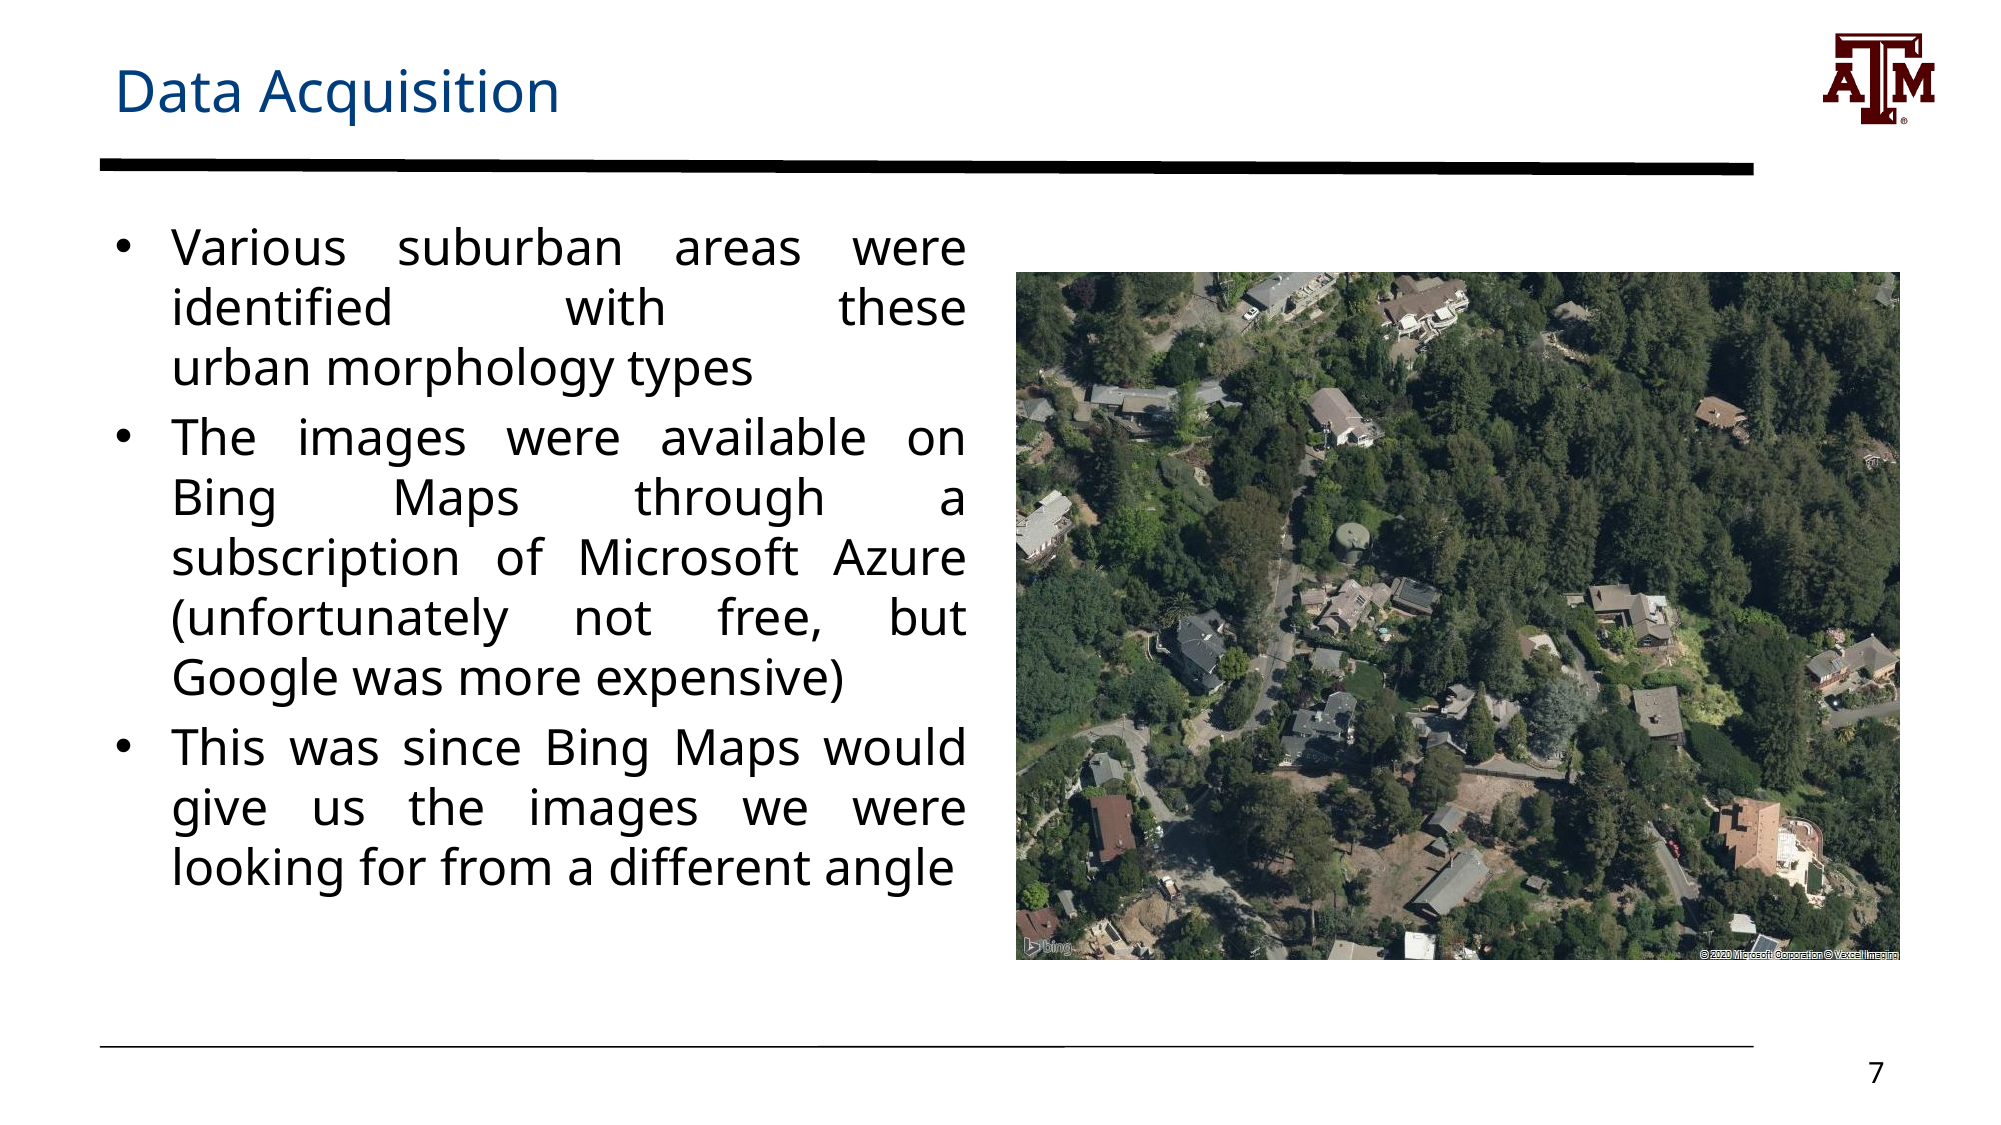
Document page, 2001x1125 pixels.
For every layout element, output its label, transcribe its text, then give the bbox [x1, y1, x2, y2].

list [1016, 271, 1901, 960]
slide_number 7 [1433, 1046, 1901, 1103]
picture [1900, 7, 1950, 150]
title Data Acquisition [99, 0, 1900, 184]
list Various suburban areas were identified with these urban morphology types The images were available on Bing Maps through a subscription of Microsoft Azure (unfortunately not free, but Google was more expensive) This was since Bing Maps would give us the images we were looking for from a different angle [99, 208, 984, 1024]
